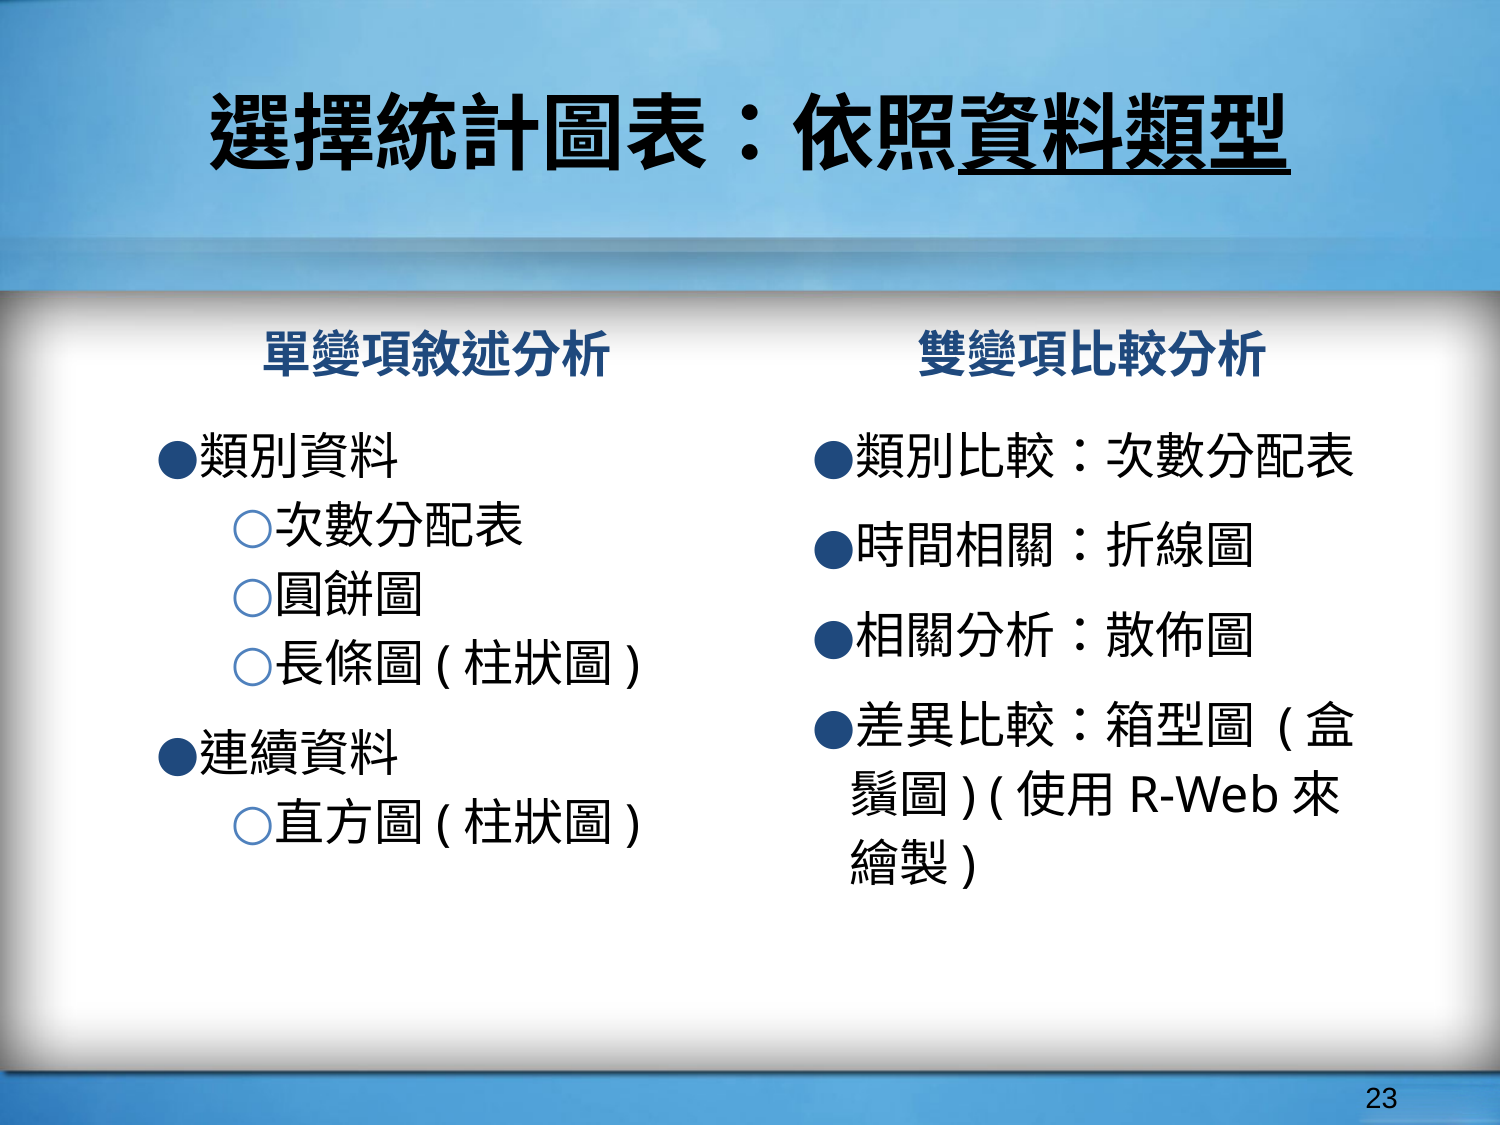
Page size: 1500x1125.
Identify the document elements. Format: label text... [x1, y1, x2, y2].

subtitle 單變項敘述分析 [103, 307, 740, 403]
list 類別資料 次數分配表 圓餅圖 長條圖(柱狀圖) 連續資料 直方圖(柱狀圖) [103, 400, 739, 1062]
slide_number ‹#› [1350, 1074, 1488, 1118]
subtitle 雙變項比較分析 [759, 307, 1397, 403]
picture [0, 0, 1500, 1125]
list 類別比較：次數分配表 時間相關：折線圖 相關分析：散佈圖 差異比較：箱型圖 (盒鬚圖) (使用R-Web來繪製) [759, 400, 1398, 1062]
title 選擇統計圖表：依照資料類型 [78, 27, 1422, 232]
